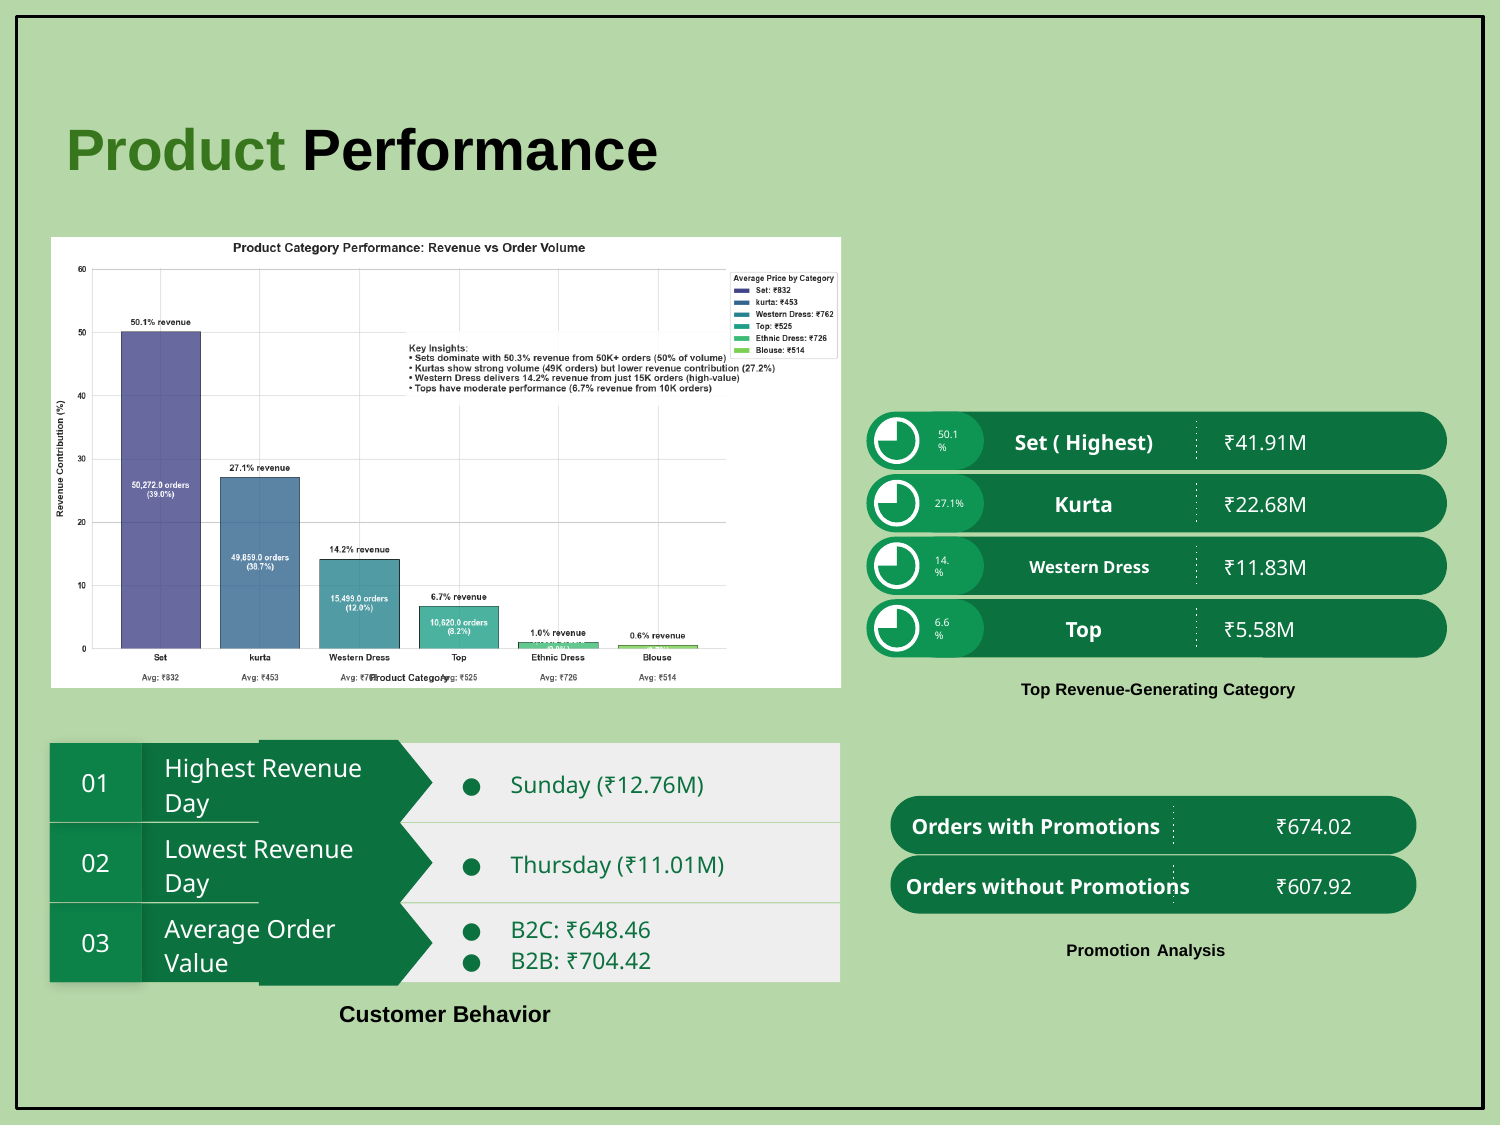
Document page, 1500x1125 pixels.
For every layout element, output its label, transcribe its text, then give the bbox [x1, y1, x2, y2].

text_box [867, 604, 1440, 659]
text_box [49, 911, 841, 983]
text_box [867, 542, 1440, 597]
title Product Performance [51, 97, 1449, 223]
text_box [890, 795, 1417, 855]
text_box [890, 861, 1417, 914]
text_box Promotion Analysis [890, 921, 1402, 975]
picture [50, 237, 842, 688]
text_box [867, 410, 1440, 471]
text_box Customer Behavior [49, 990, 841, 1046]
text_box Top Revenue-Generating Category [971, 668, 1346, 715]
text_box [49, 829, 841, 903]
text_box [16, 16, 1483, 1109]
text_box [867, 479, 1440, 534]
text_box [49, 742, 841, 823]
